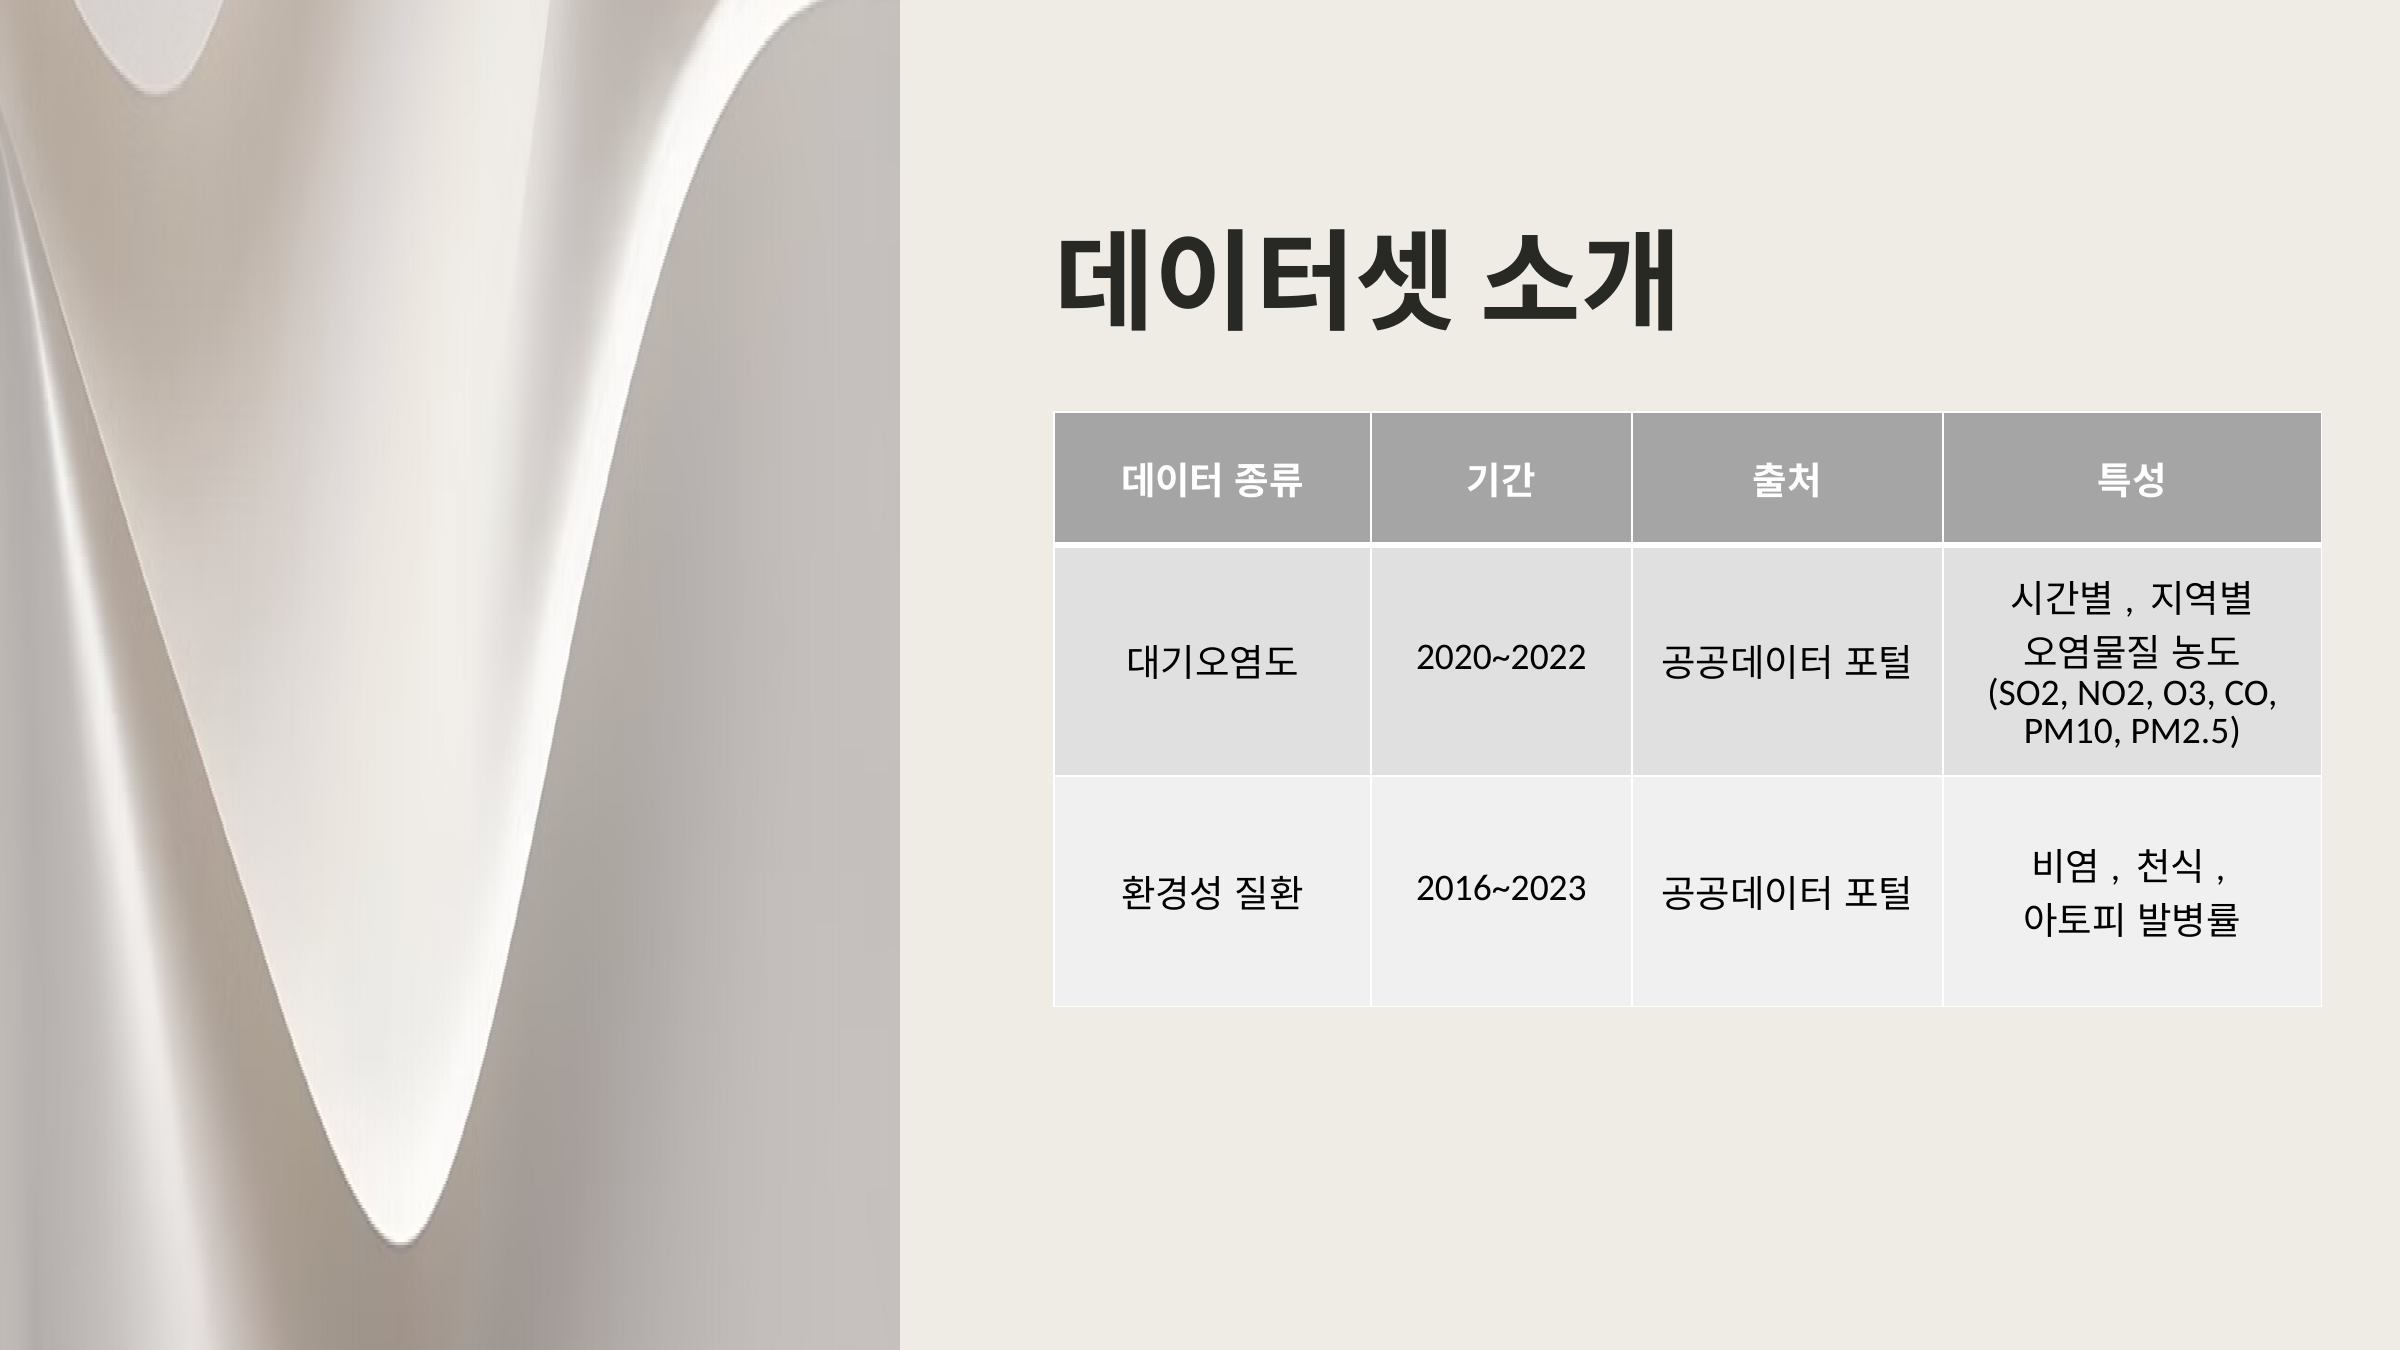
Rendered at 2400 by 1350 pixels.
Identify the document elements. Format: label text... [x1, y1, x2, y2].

picture [0, 0, 900, 1350]
table_cell 비염, 천식, 아토피 발병률 [1944, 777, 2321, 1006]
table_header 출처 [1633, 413, 1942, 542]
table_cell 2016~2023 [1372, 777, 1631, 1006]
table_header 기간 [1372, 413, 1631, 542]
table_header 데이터 종류 [1055, 413, 1370, 542]
text_box 데이터셋 소개 [1054, 205, 2155, 344]
table_cell 공공데이터 포털 [1633, 777, 1942, 1006]
table_cell 대기오염도 [1055, 548, 1370, 775]
table_cell 시간별, 지역별 오염물질 농도 (SO2, NO2, O3, CO, PM10, PM2.5) [1944, 548, 2321, 775]
table_cell 공공데이터 포털 [1633, 548, 1942, 775]
table_cell 환경성 질환 [1055, 777, 1370, 1006]
table_cell 2020~2022 [1372, 548, 1631, 775]
table_header 특성 [1944, 413, 2321, 542]
